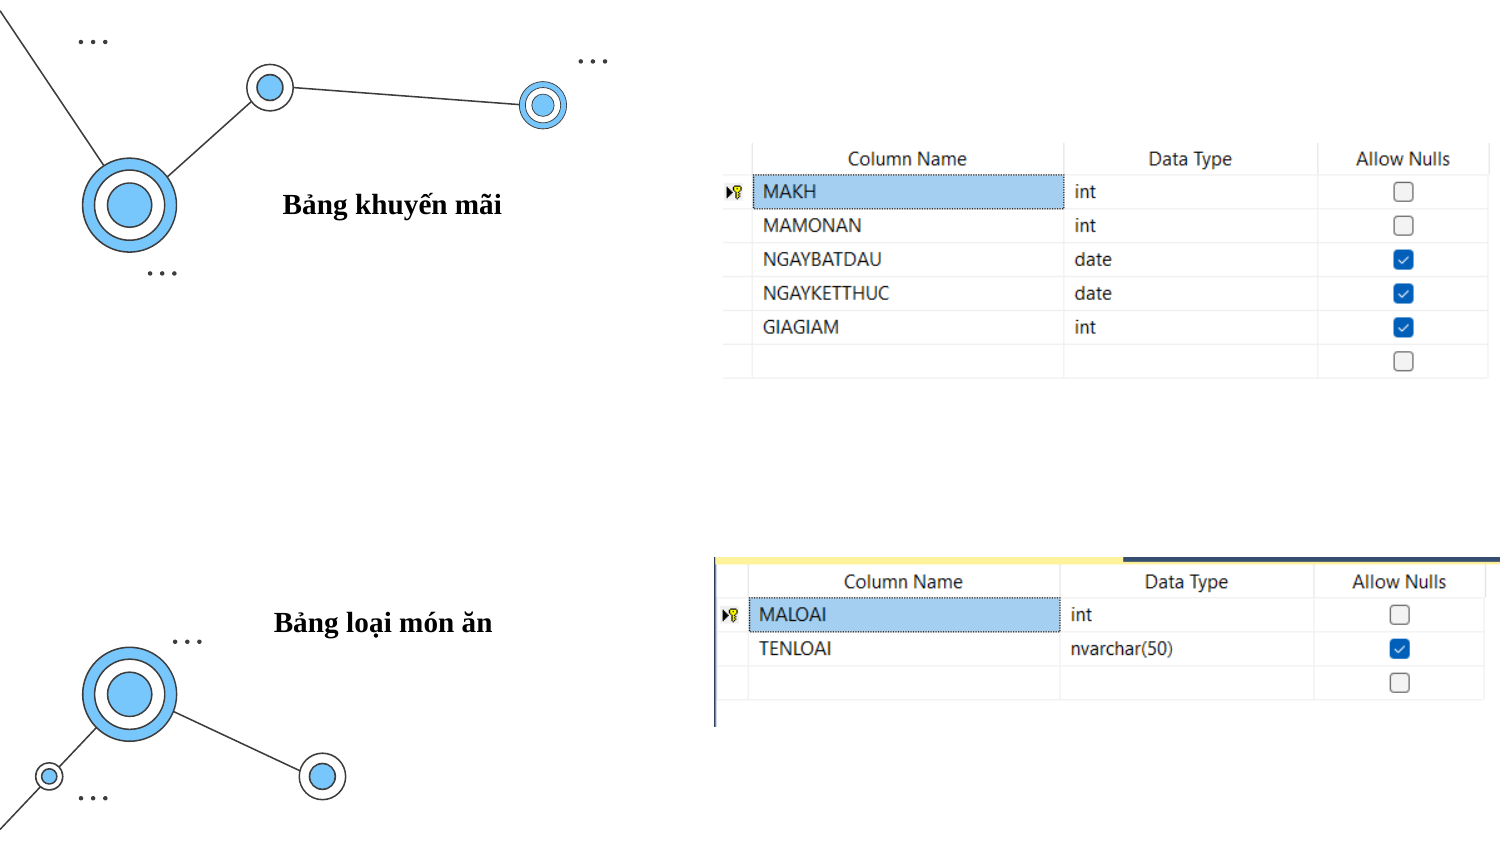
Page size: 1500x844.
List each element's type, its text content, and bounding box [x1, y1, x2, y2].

picture [723, 142, 1500, 384]
text_box Bảng loại món ăn [237, 596, 690, 646]
text_box Bảng khuyến mãi [267, 178, 706, 228]
picture [714, 557, 1500, 727]
